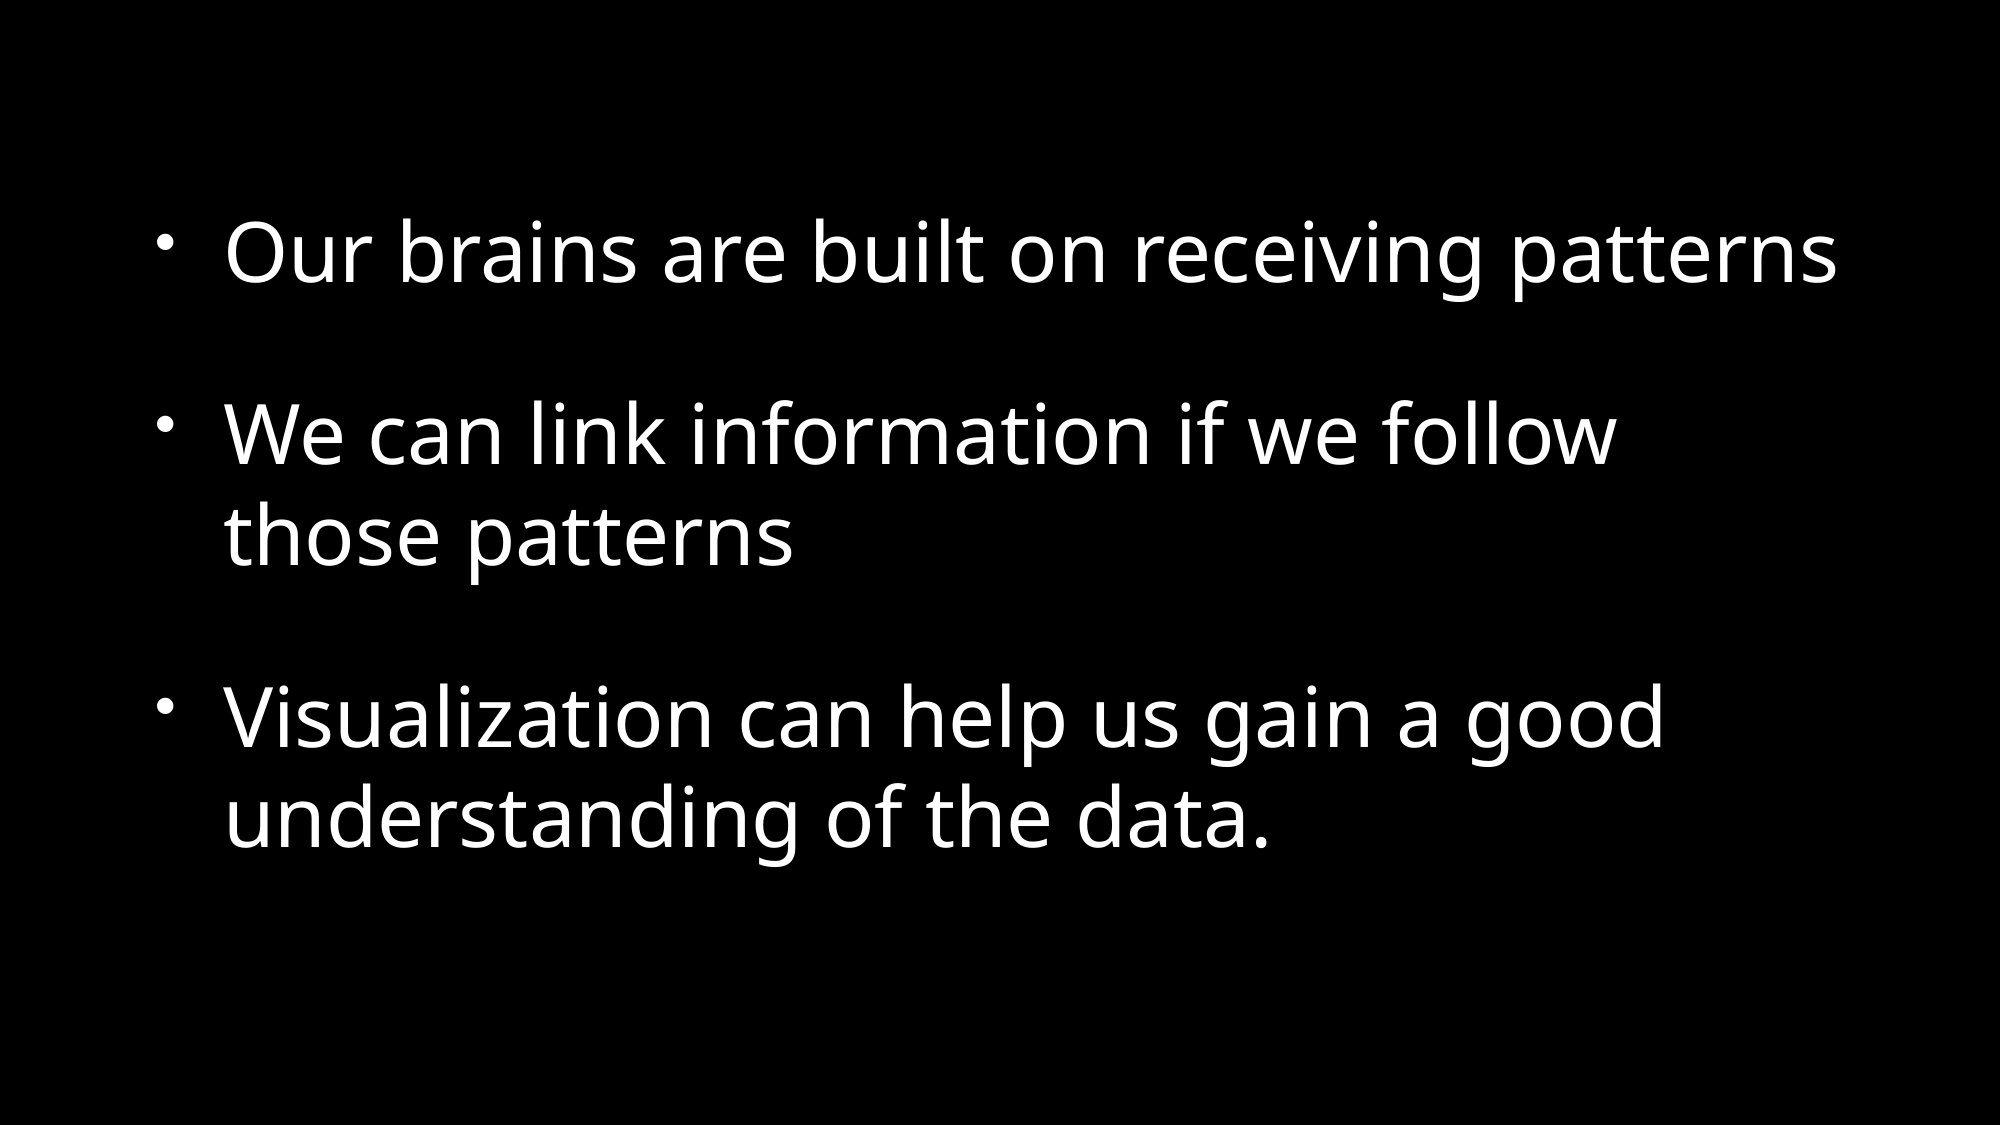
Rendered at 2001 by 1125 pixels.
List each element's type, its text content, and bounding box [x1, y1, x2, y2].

list Our brains are built on receiving patterns We can link information if we follow those patterns Visualization can help us gain a good understanding of the data. [145, 190, 1854, 994]
